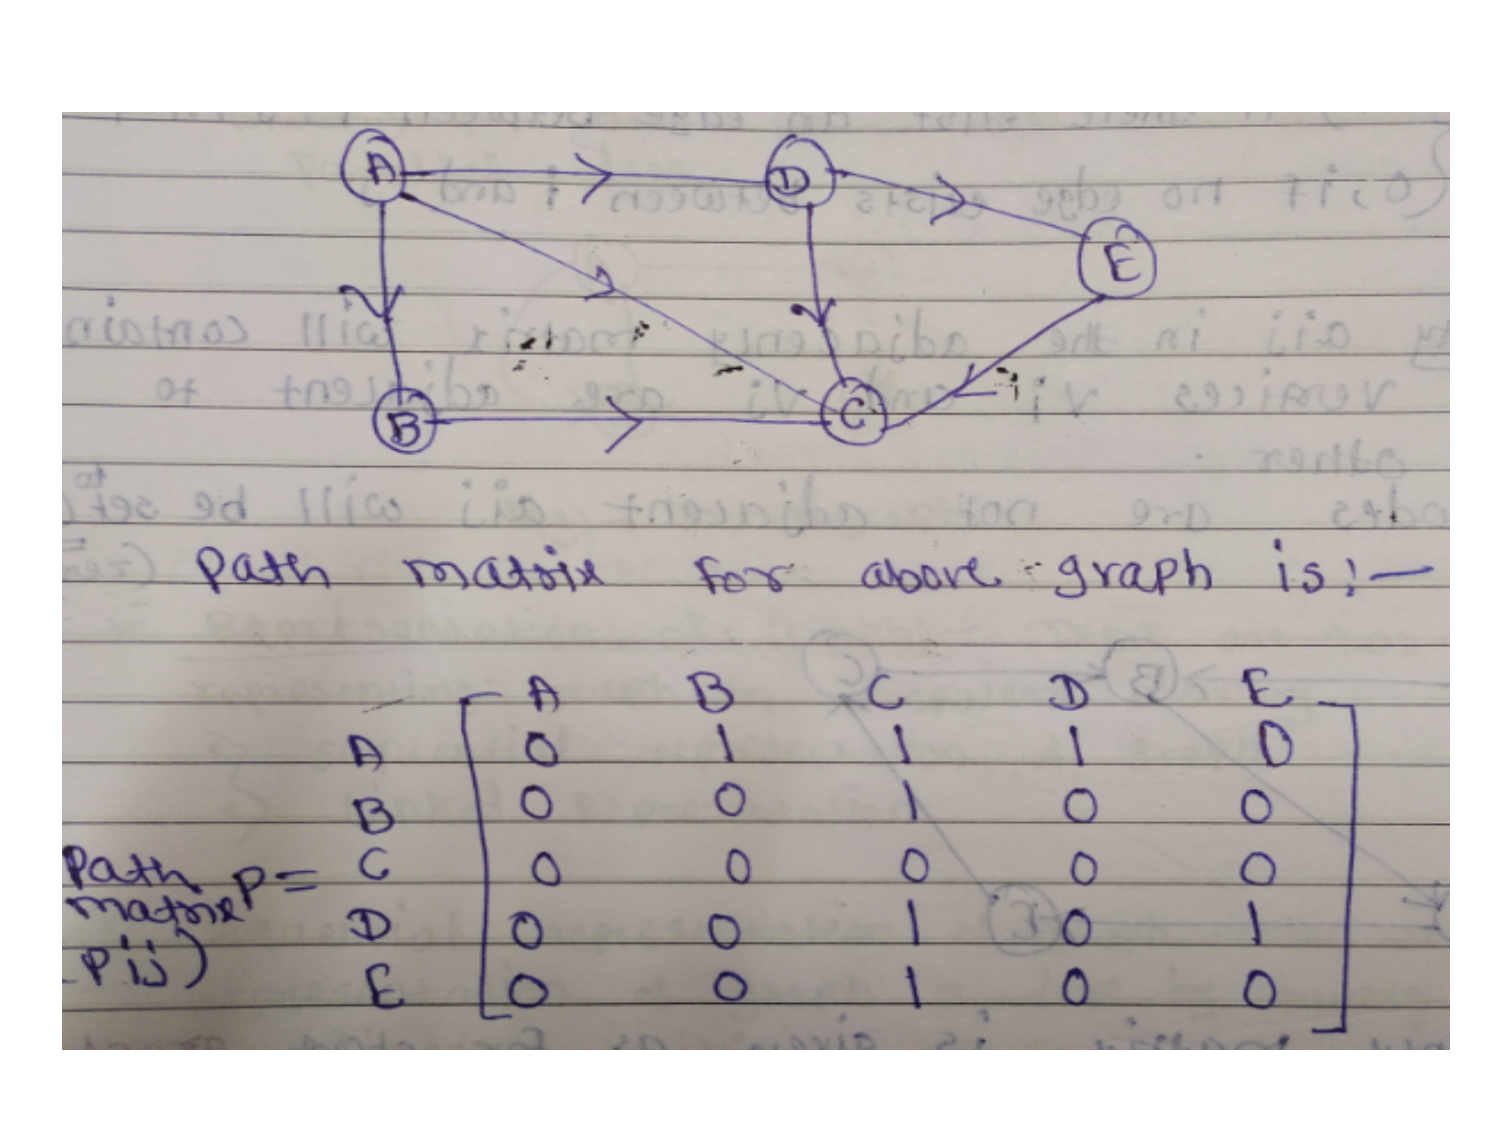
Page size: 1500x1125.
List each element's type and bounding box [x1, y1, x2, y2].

list [62, 112, 1451, 1051]
